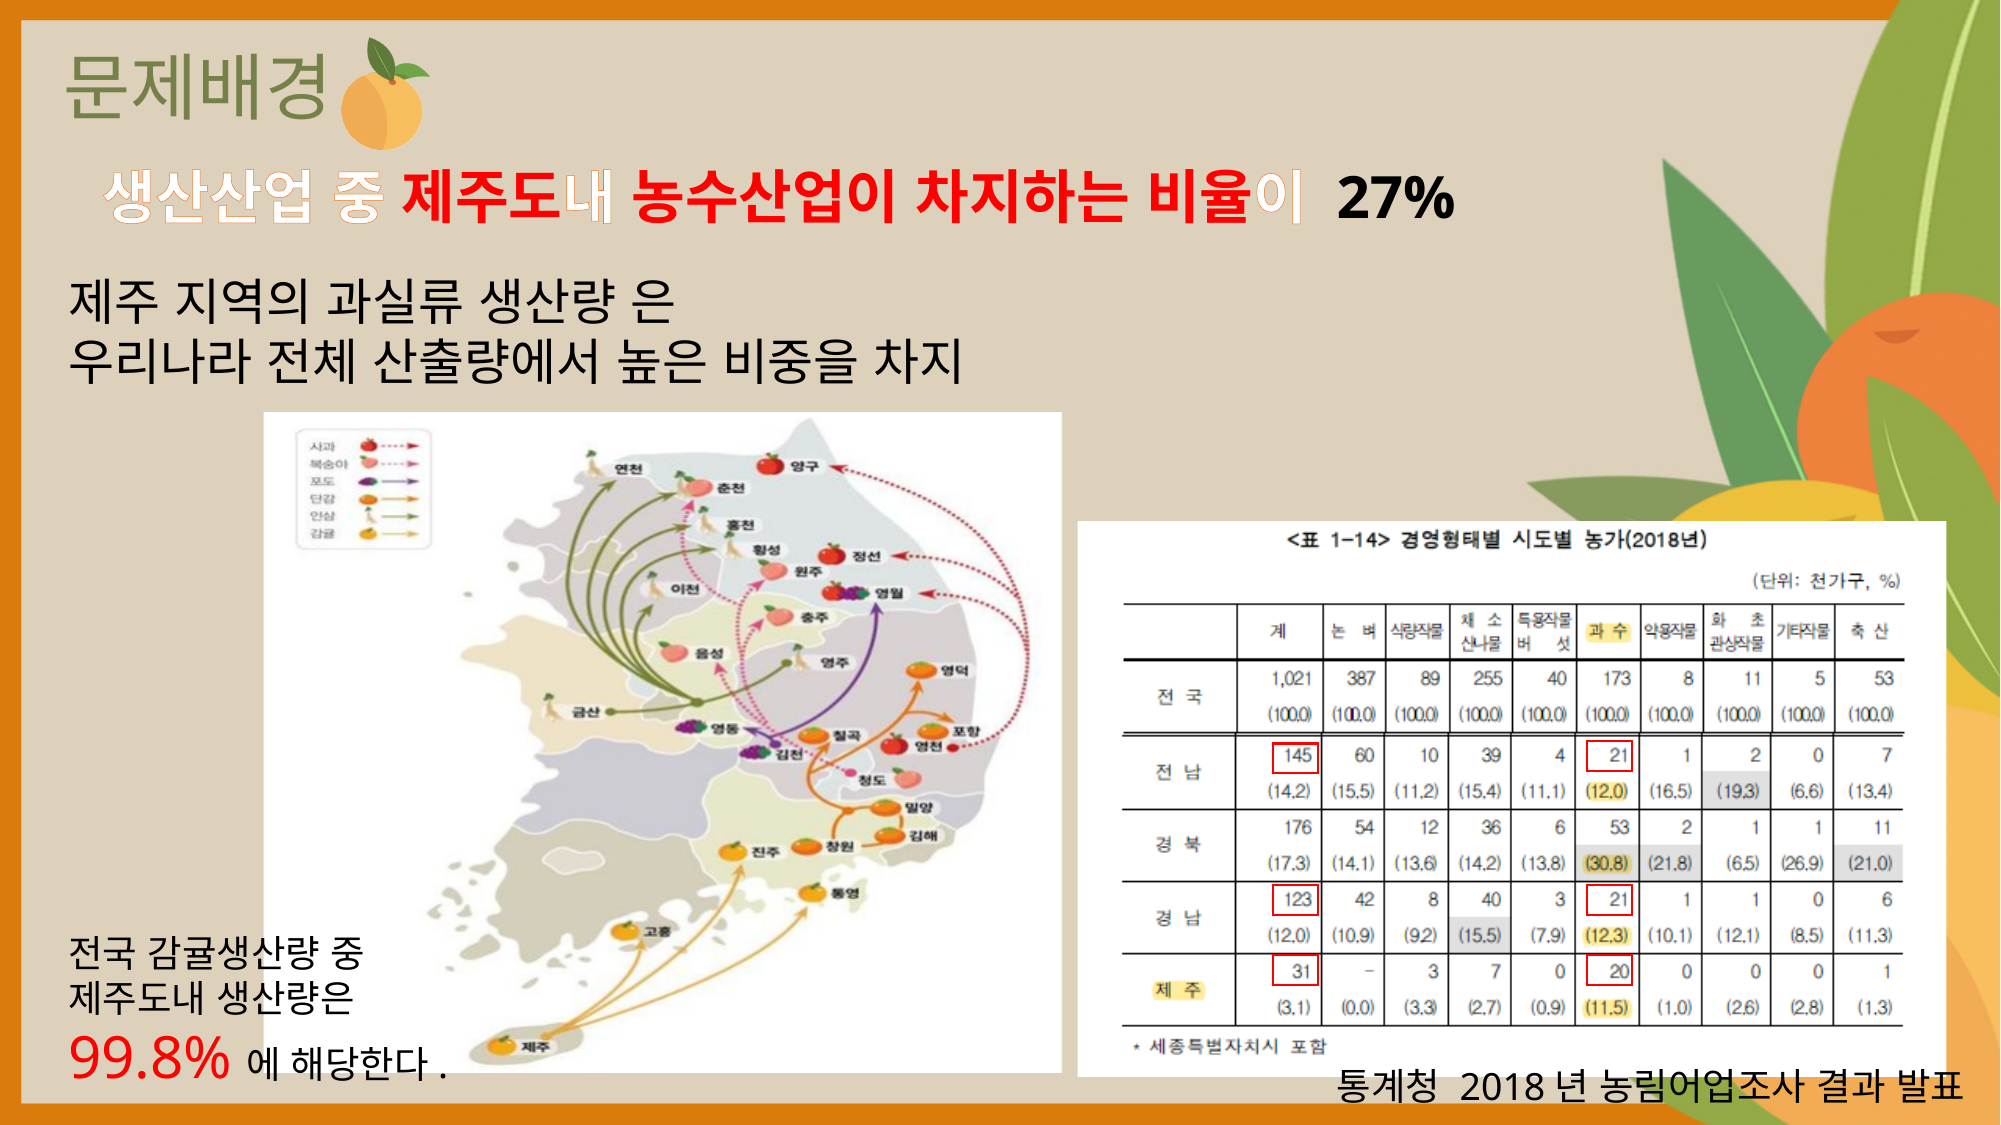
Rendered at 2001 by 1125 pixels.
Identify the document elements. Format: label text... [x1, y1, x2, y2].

text_box 제주 지역의 과실류 생산량 은 우리나라 전체 산출량에서 높은 비중을 차지 전국 감귤생산량 중 제주도내 생산량은 99.8%에 해당한다. [53, 263, 2000, 1098]
text_box 통계청 2018년 농림어업조사 결과 발표 [1321, 1055, 1981, 1116]
picture [0, 0, 2001, 1125]
text_box 문제배경 [48, 34, 319, 137]
text_box 생산산업 중 제주도내 농수산업이 차지하는 비율이 27% [86, 152, 1471, 238]
